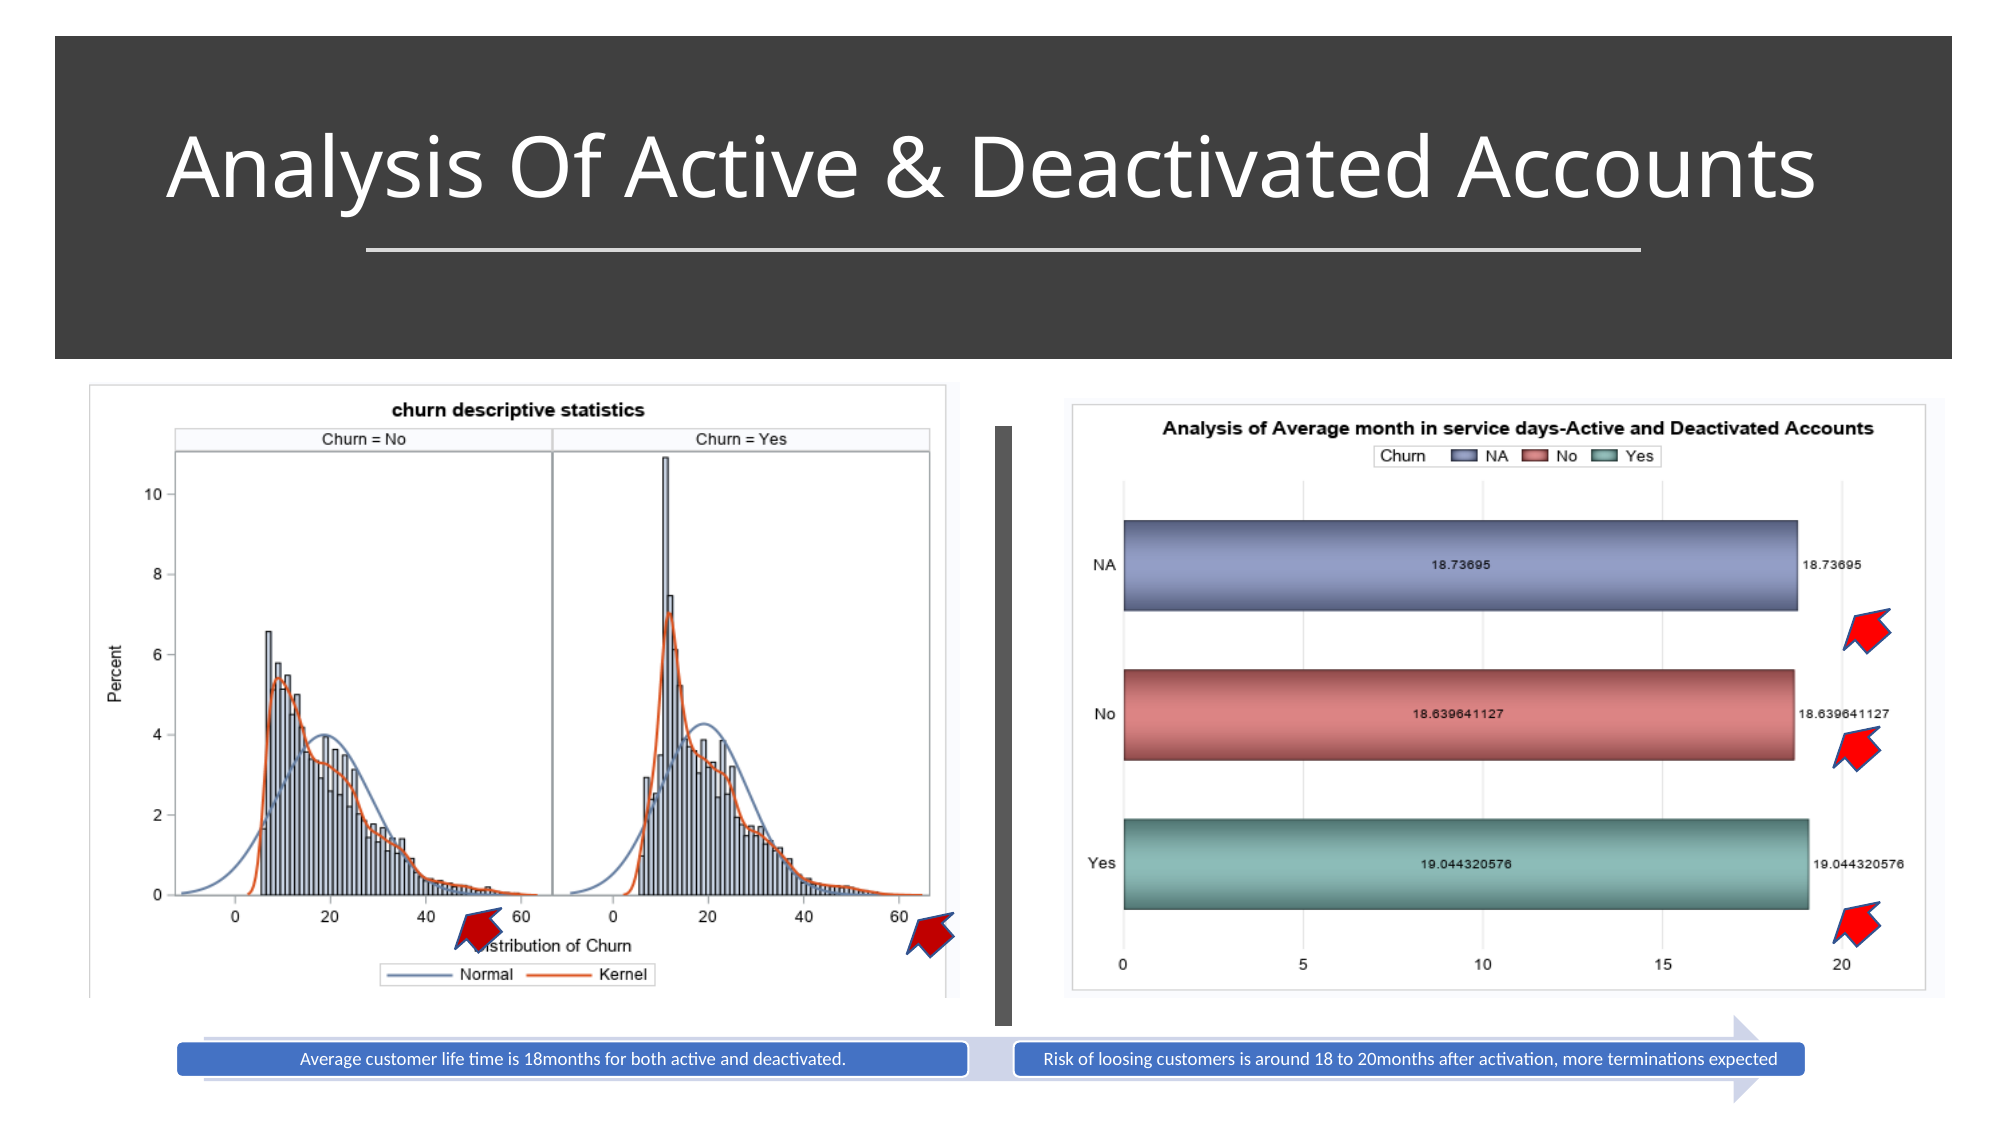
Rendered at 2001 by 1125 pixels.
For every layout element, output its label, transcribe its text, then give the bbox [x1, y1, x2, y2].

picture [89, 382, 960, 999]
text_box [64, 45, 1942, 350]
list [65, 1014, 1917, 1104]
title Analysis Of Active & Deactivated Accounts [89, 71, 1917, 224]
picture [1064, 397, 1945, 999]
